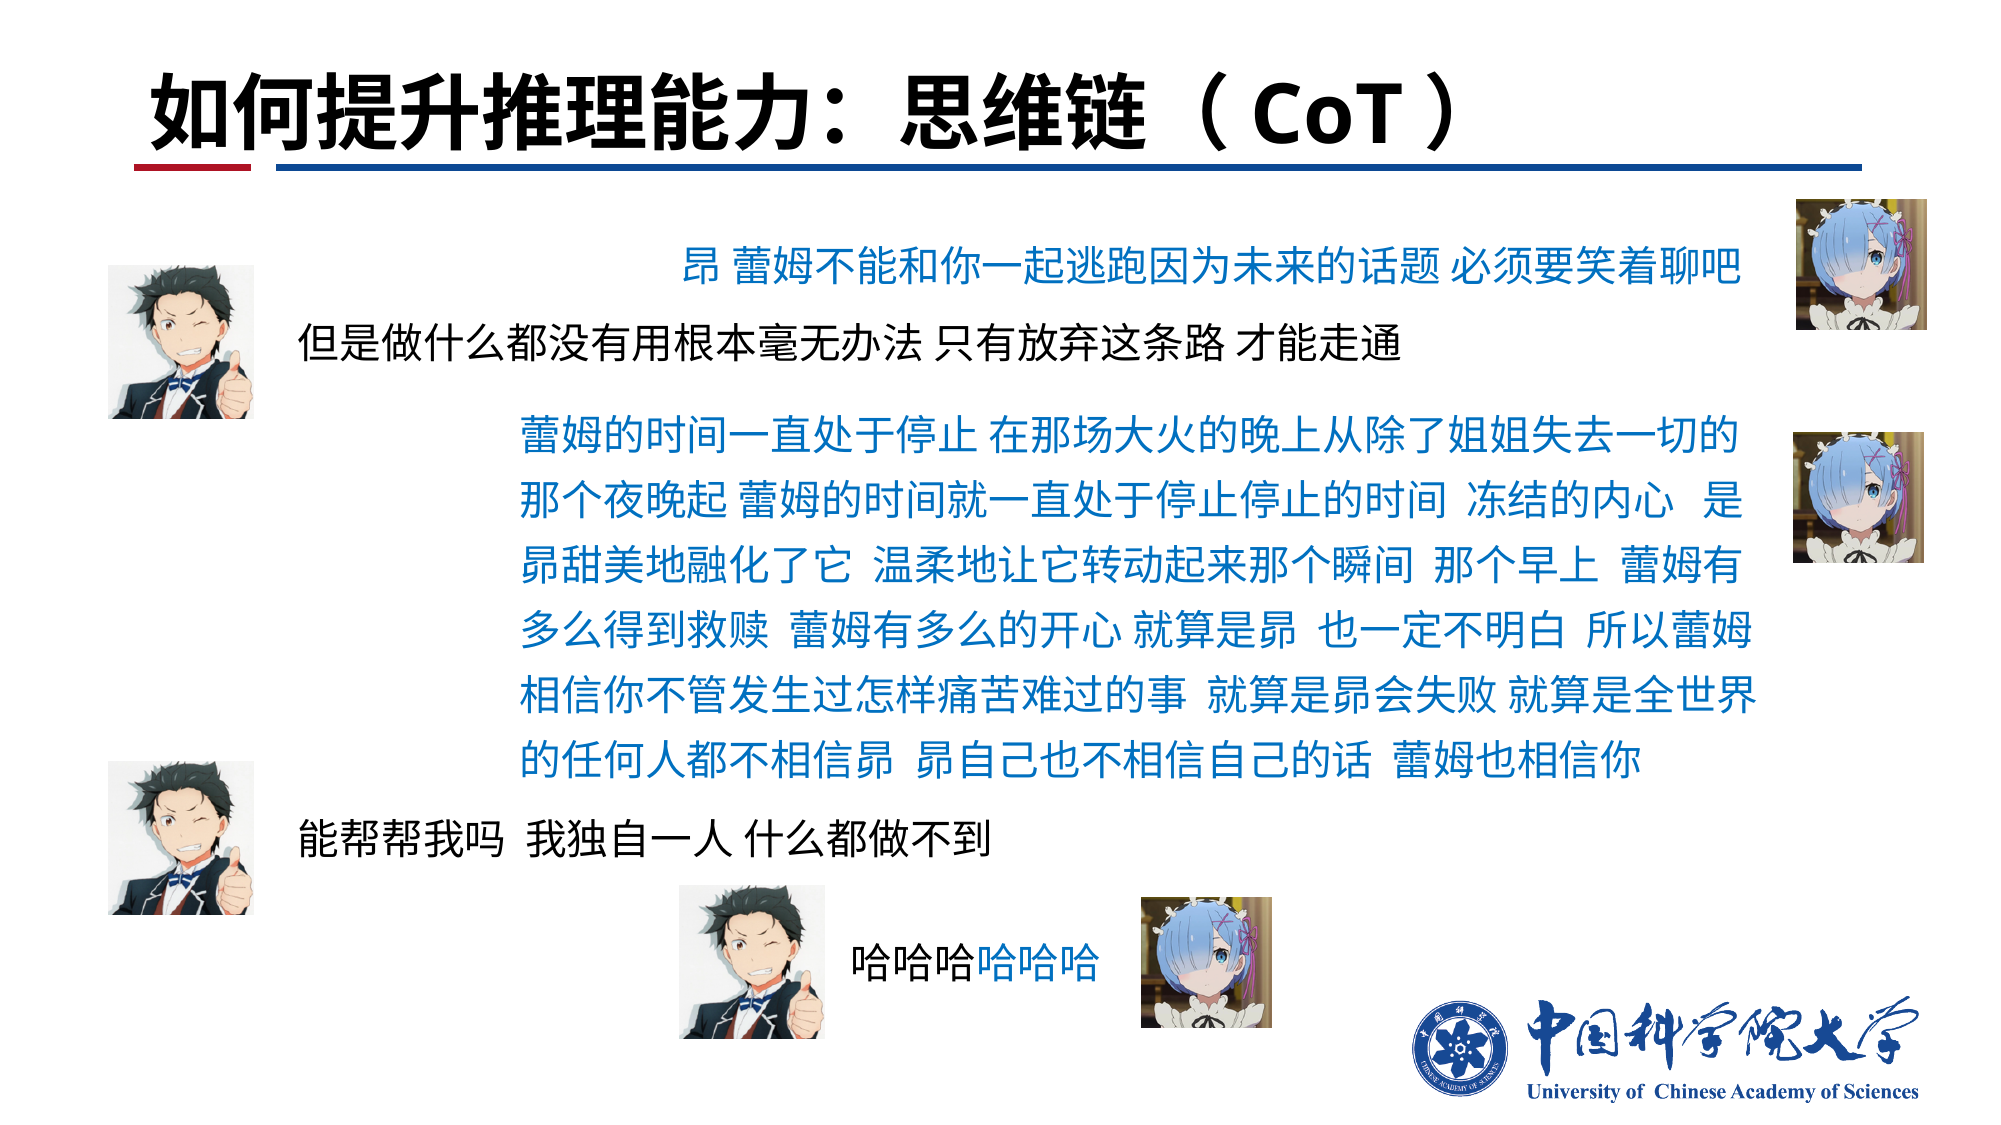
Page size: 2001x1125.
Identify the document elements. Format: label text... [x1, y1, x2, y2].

picture [108, 761, 254, 915]
picture [1793, 432, 1924, 563]
text_box 蕾姆的时间一直处于停止 在那场大火的晚上从除了姐姐失去一切的那个夜晚起 蕾姆的时间就一直处于停止停止的时间 冻结的内心 是昴甜美地融化了它 温柔地让它转动起来那个瞬间 那个早上 蕾姆有多么得到救赎 蕾姆有多么的开心 就算是昴 也一定不明白 所以蕾姆相信你不管发生过怎样痛苦难过的事 就算是昴会失败 就算是全世界的任何人都不相信昴 昴自己也不相信自己的话 蕾姆也相信你 [505, 386, 1779, 792]
picture [1141, 897, 1272, 1028]
title 如何提升推理能力：思维链（CoT） [133, 0, 2000, 168]
picture [679, 885, 825, 1039]
text_box 但是做什么都没有用根本毫无办法 只有放弃这条路 才能走通 [283, 309, 1463, 375]
picture [1412, 996, 1919, 1103]
text_box 昂 蕾姆不能和你一起逃跑因为未来的话题 必须要笑着聊吧 [665, 231, 1796, 297]
text_box 能帮帮我吗 我独自一人 什么都做不到 [283, 805, 1463, 871]
picture [1796, 199, 1927, 330]
text_box 哈哈哈哈哈哈 [836, 929, 1141, 995]
picture [108, 265, 254, 419]
